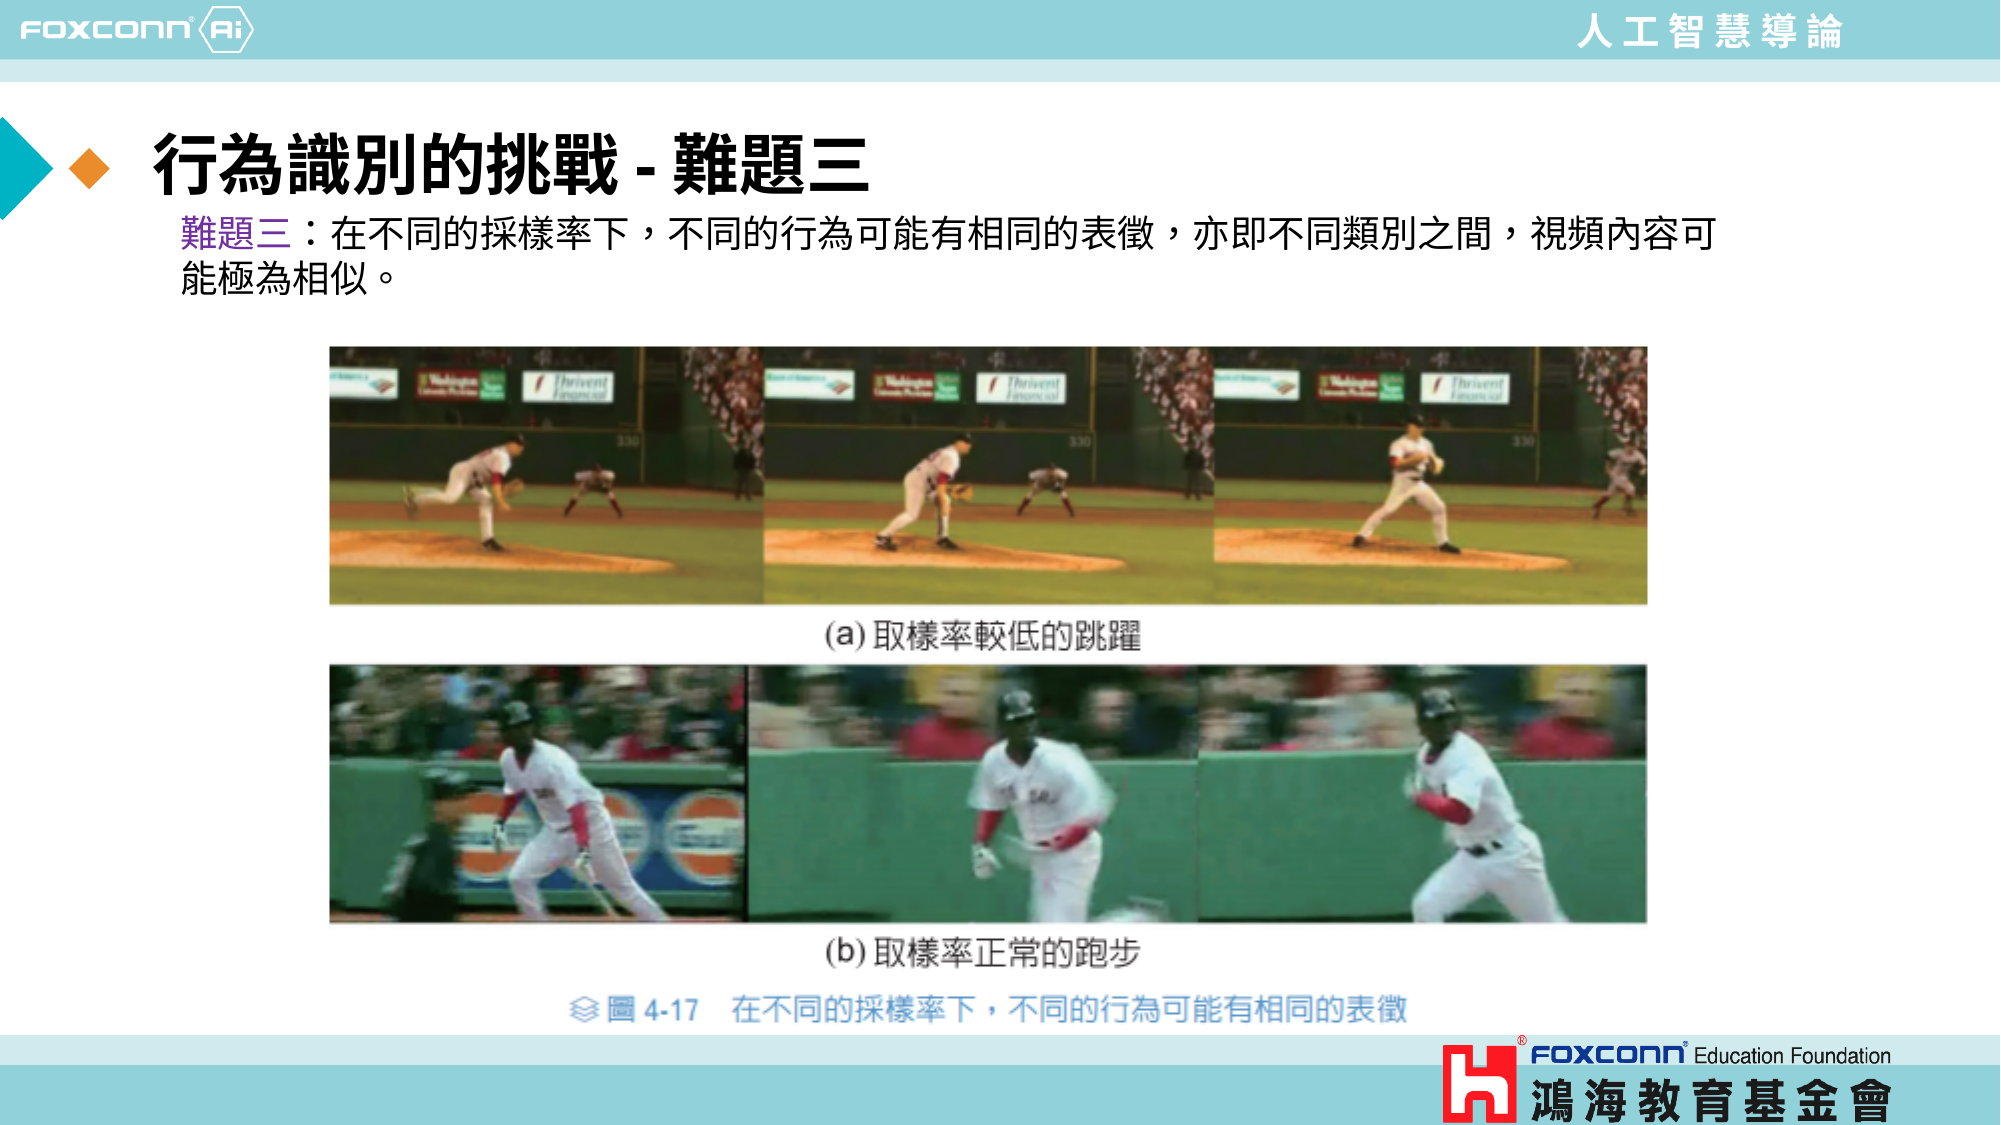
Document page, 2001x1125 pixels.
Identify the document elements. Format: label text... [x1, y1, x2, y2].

picture [324, 333, 1650, 1025]
text_box 難題三：在不同的採樣率下，不同的行為可能有相同的表徵，亦即不同類別之間，視頻內容可能極為相似。 [165, 202, 1750, 308]
title 行為識別的挑戰-難題三 [137, 124, 1863, 213]
picture [21, 6, 254, 53]
picture [1443, 1035, 1891, 1123]
